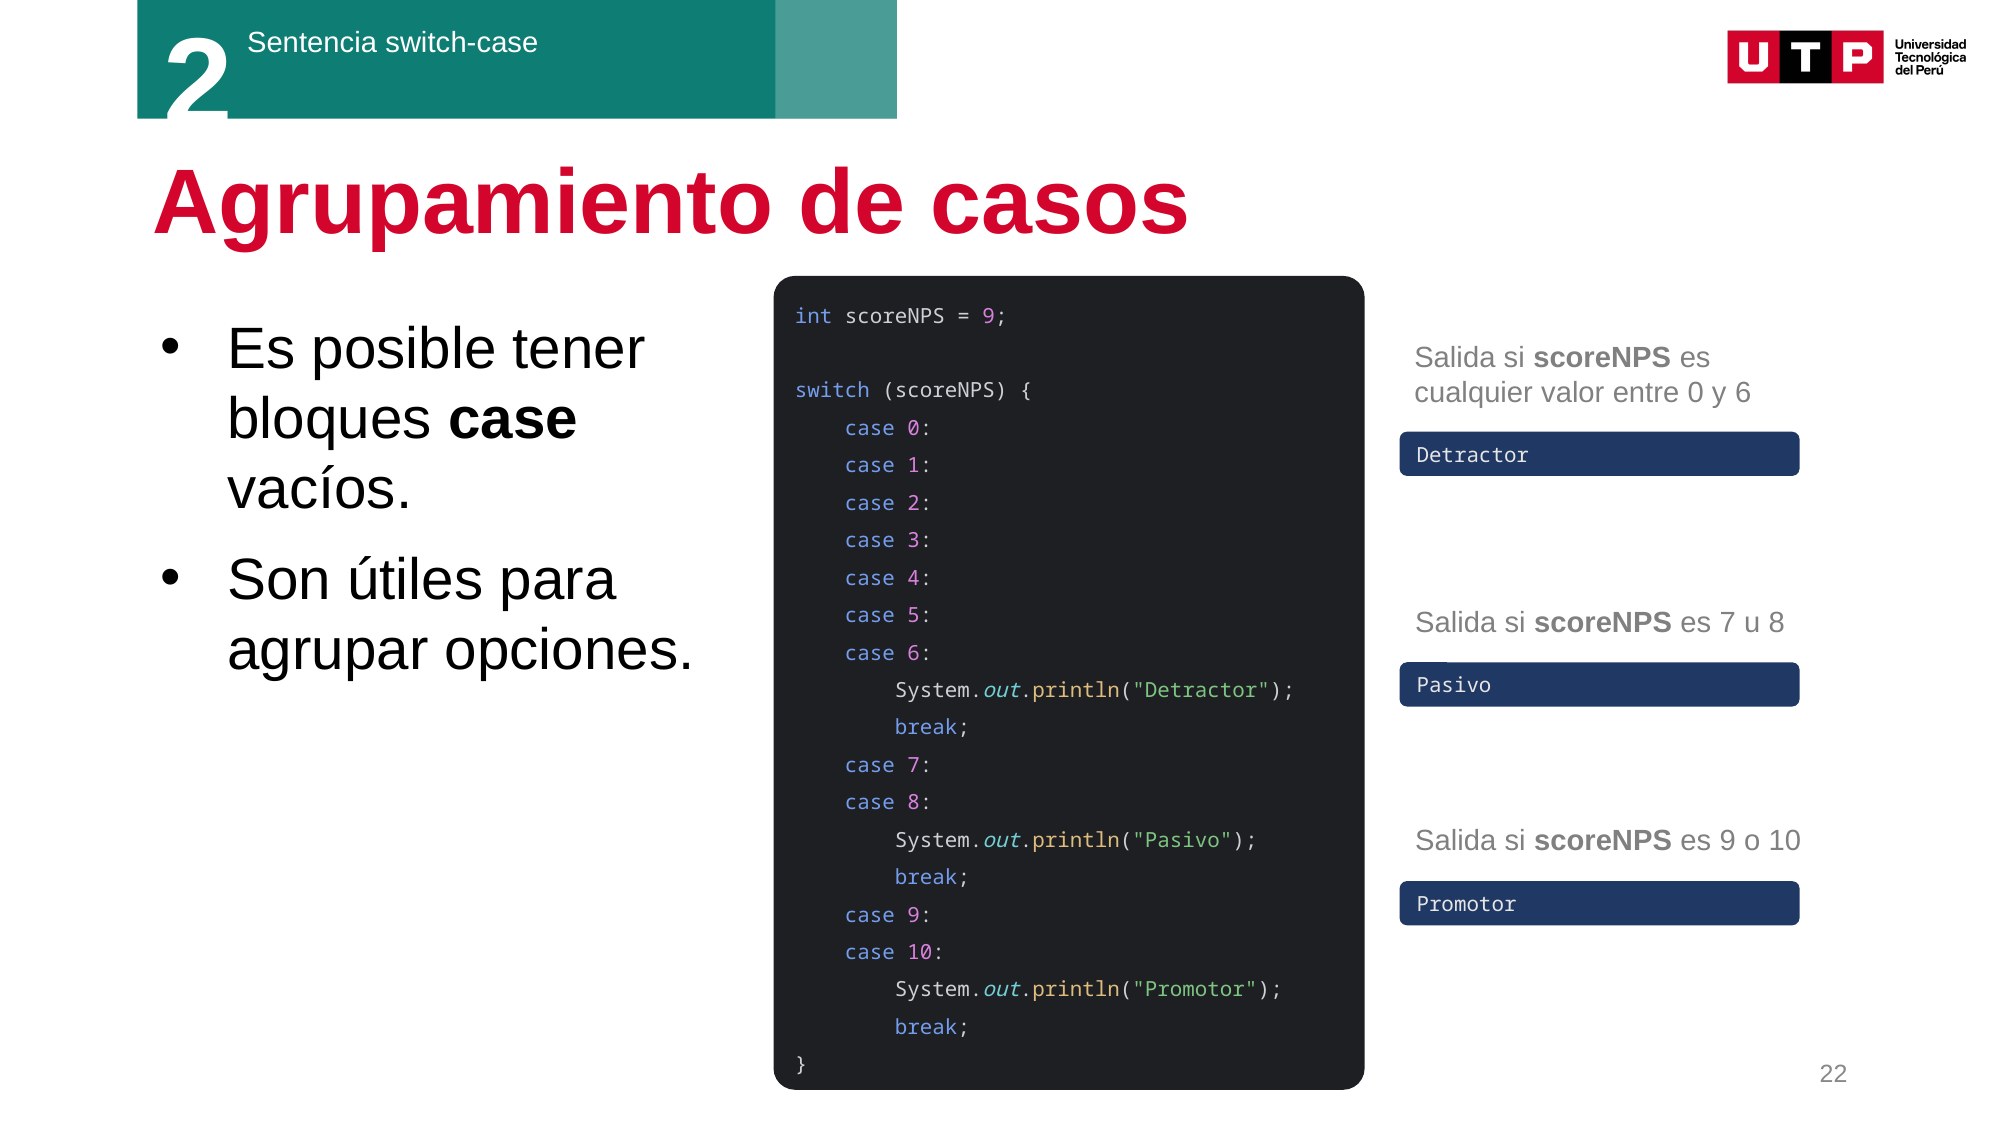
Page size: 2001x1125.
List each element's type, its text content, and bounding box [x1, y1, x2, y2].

text_box Salida si scoreNPS es 9 o 10 [1400, 814, 1817, 864]
text_box Detractor [1399, 431, 1800, 476]
text_box Pasivo [1399, 662, 1800, 707]
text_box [137, 0, 898, 161]
text_box Salida si scoreNPS es cualquier valor entre 0 y 6 [1399, 330, 1812, 416]
picture [1716, 22, 1973, 89]
text_box Promotor [1399, 881, 1800, 926]
title Agrupamiento de casos [137, 139, 1863, 269]
list Es posible tener bloques case vacíos. Son útiles para agrupar opciones. [137, 302, 764, 1021]
text_box int scoreNPS = 9; switch (scoreNPS) { case 0: case 1: case 2: case 3: case 4: case 5: case 6: System.out.println("Detractor"); break; case 7: case 8: System.out.println("Pasivo"); break; case 9: case 10: System.out.println("Promotor"); break; } [773, 275, 1365, 1090]
text_box Salida si scoreNPS es 7 u 8 [1400, 595, 1800, 646]
slide_number 22 [1412, 1042, 1863, 1103]
